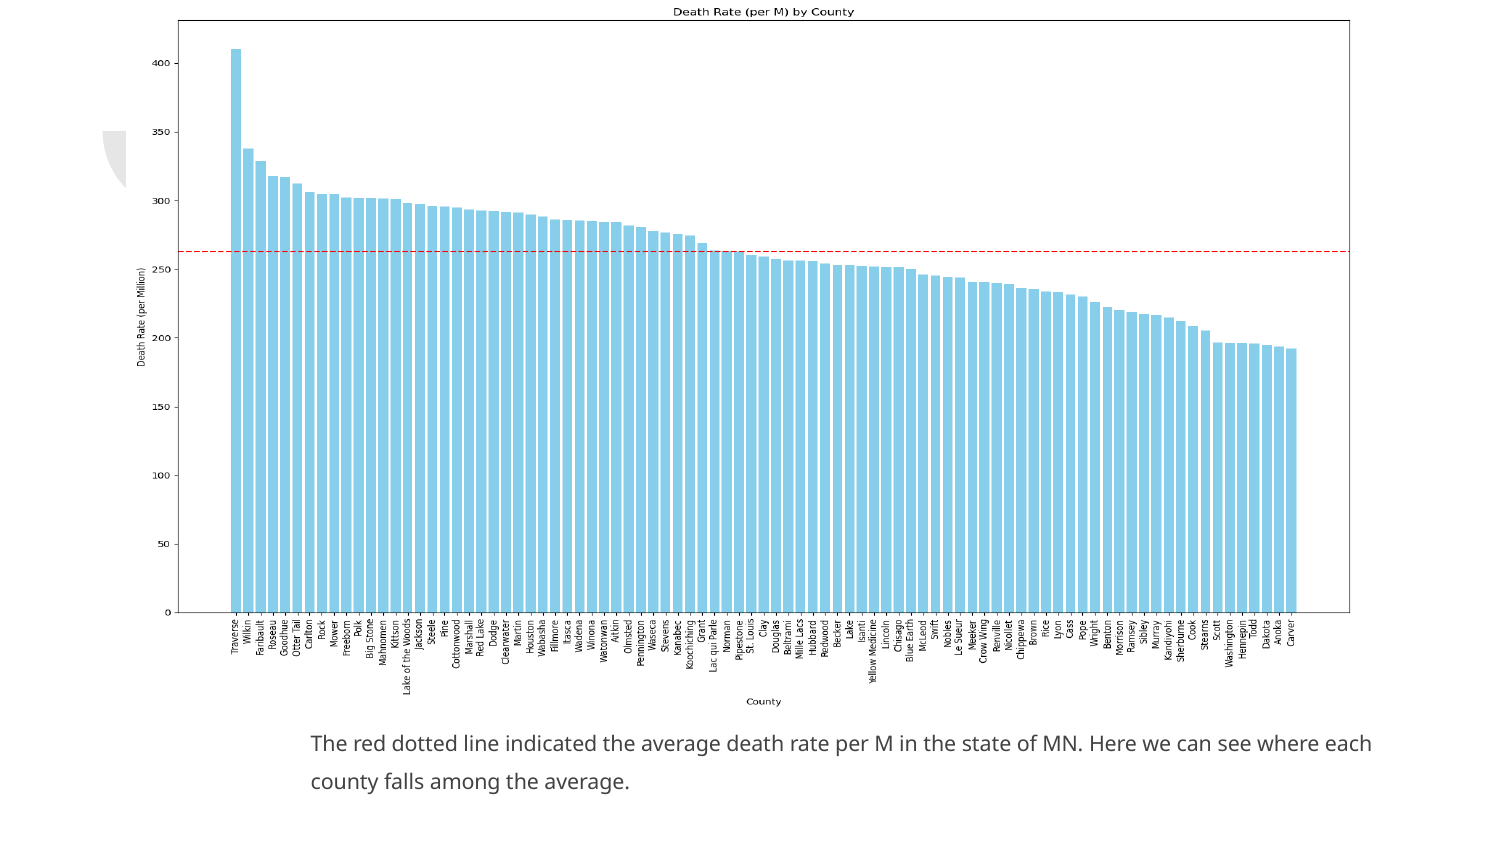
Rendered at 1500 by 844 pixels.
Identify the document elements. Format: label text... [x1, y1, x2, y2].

picture [125, 0, 1360, 715]
title States Breakdown [1364, 98, 1368, 263]
list The red dotted line indicated the average death rate per M in the state of MN. Here we can see where each county falls among the average. [236, 702, 1390, 810]
